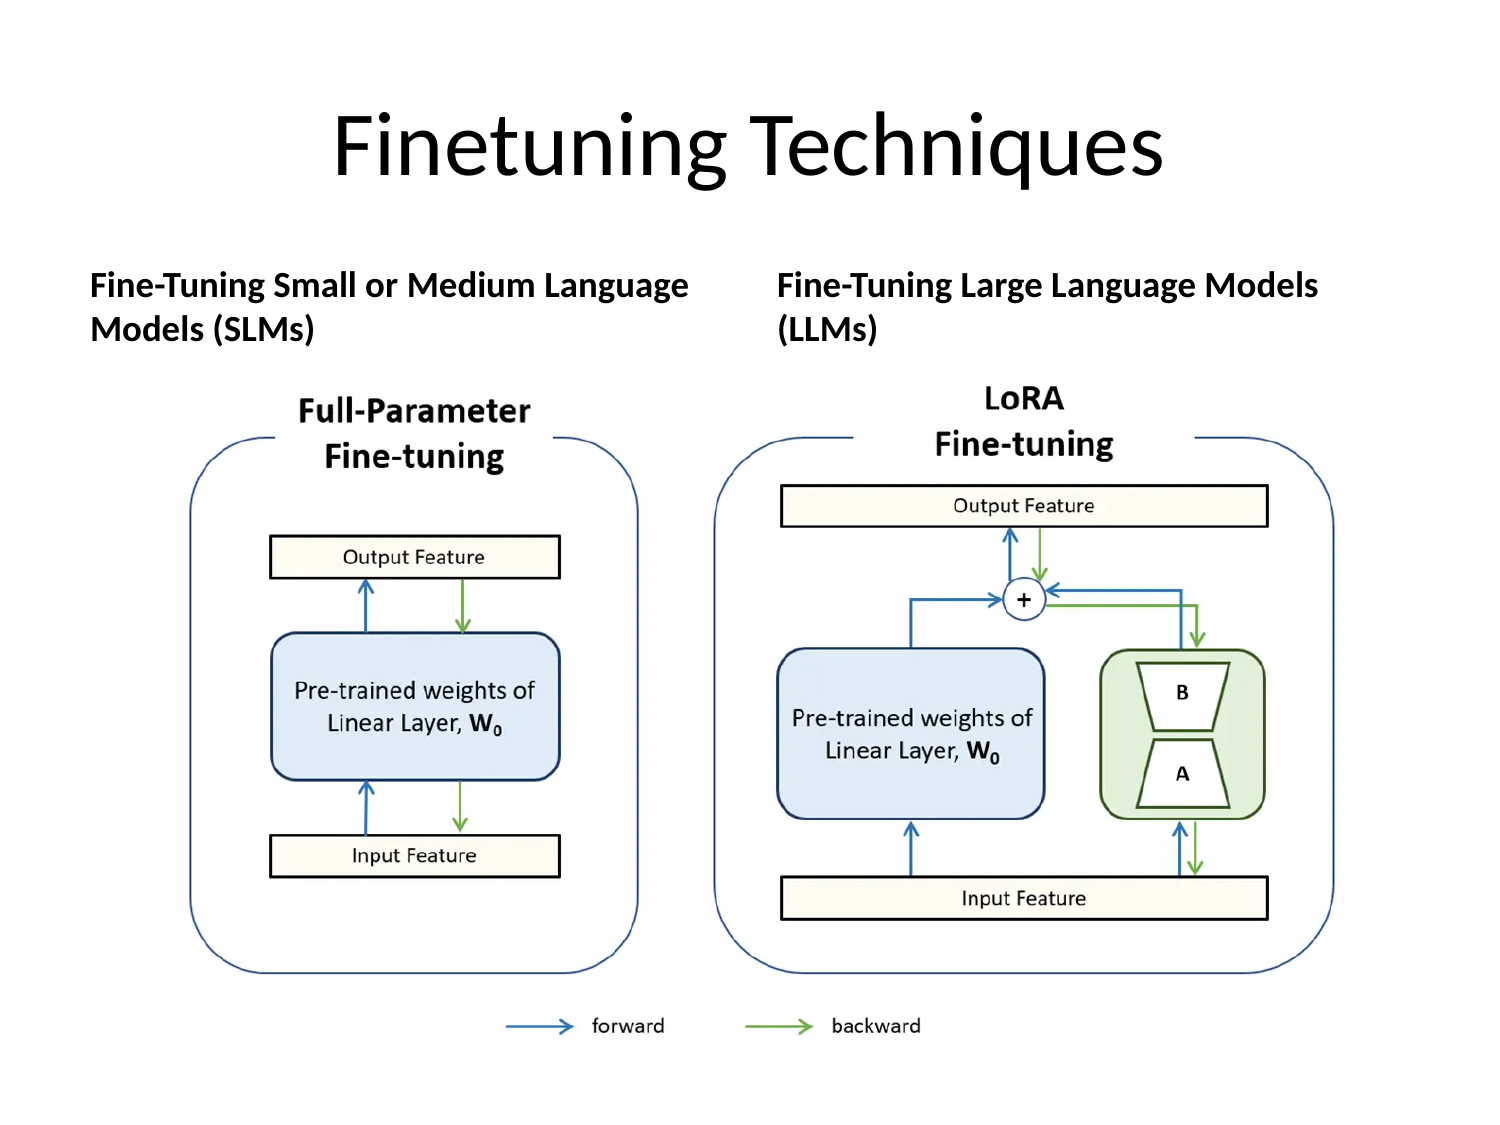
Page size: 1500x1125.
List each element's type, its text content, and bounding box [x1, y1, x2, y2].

list Fine-Tuning Small or Medium Language Models (SLMs) [75, 251, 738, 357]
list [154, 356, 1382, 1061]
list Fine-Tuning Large Language Models (LLMs) [761, 251, 1425, 357]
title Finetuning Techniques [75, 45, 1425, 233]
